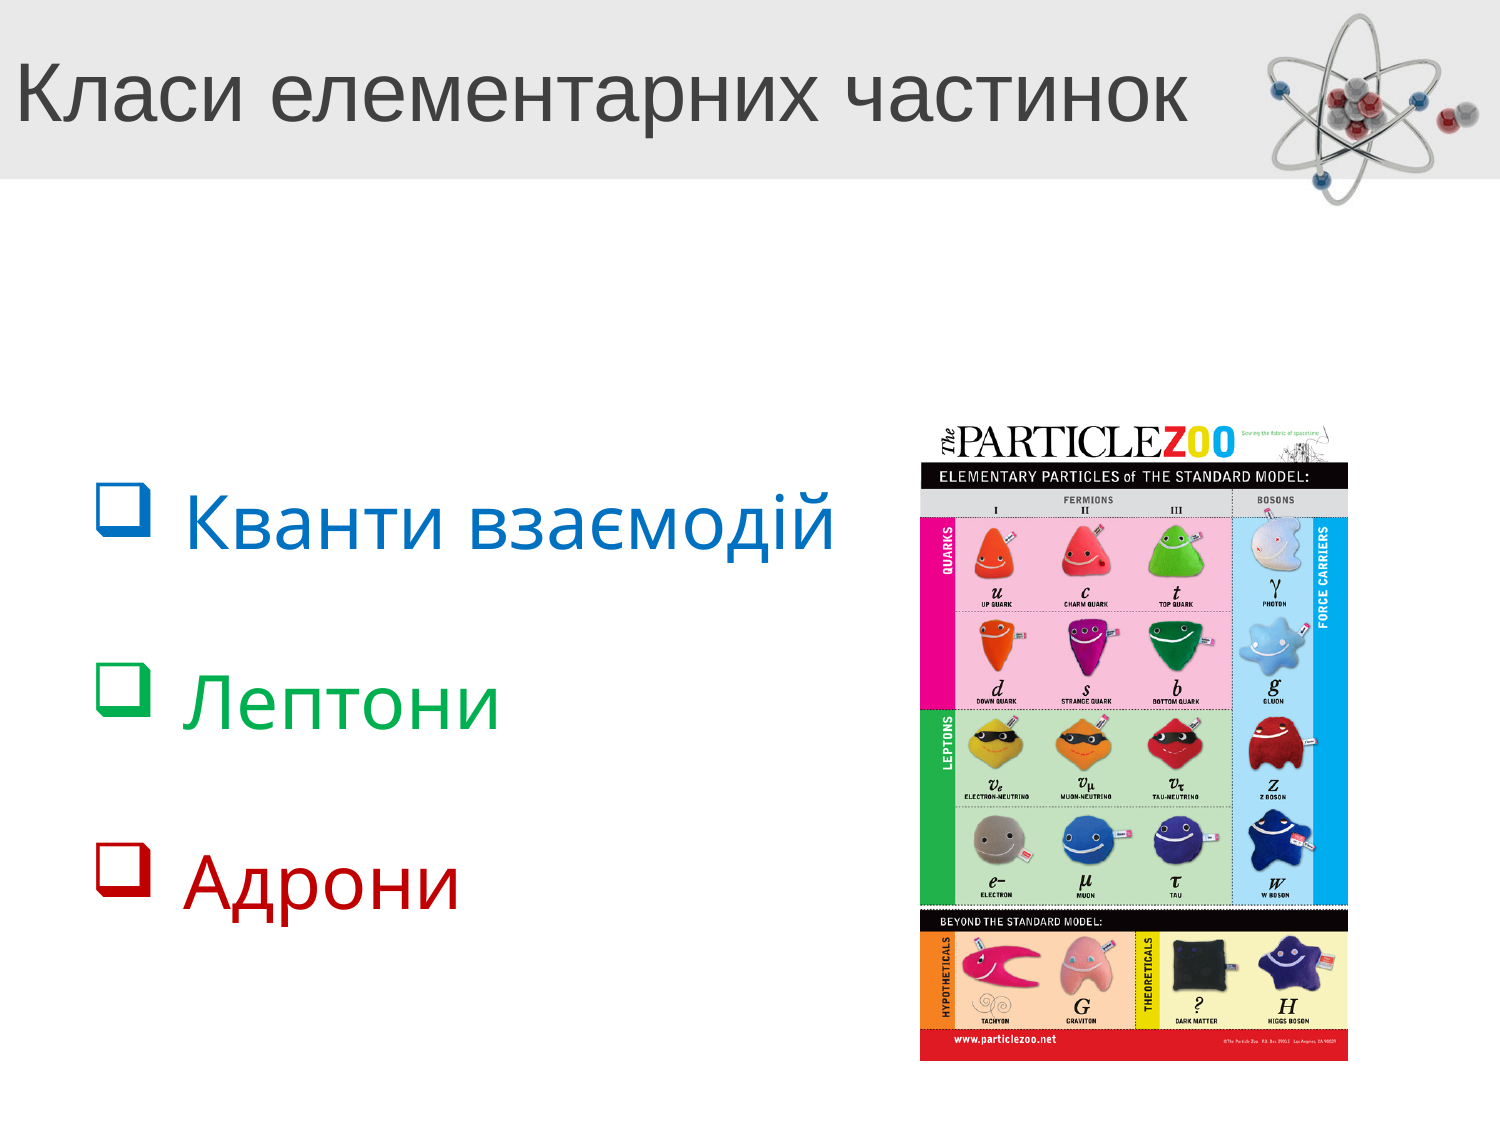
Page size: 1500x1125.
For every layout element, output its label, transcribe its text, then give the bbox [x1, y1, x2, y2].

picture [0, 176, 1500, 1125]
text_box Кванти взаємодій Лептони Адрони [75, 392, 877, 918]
title Класи елементарних частинок [0, 0, 1500, 176]
